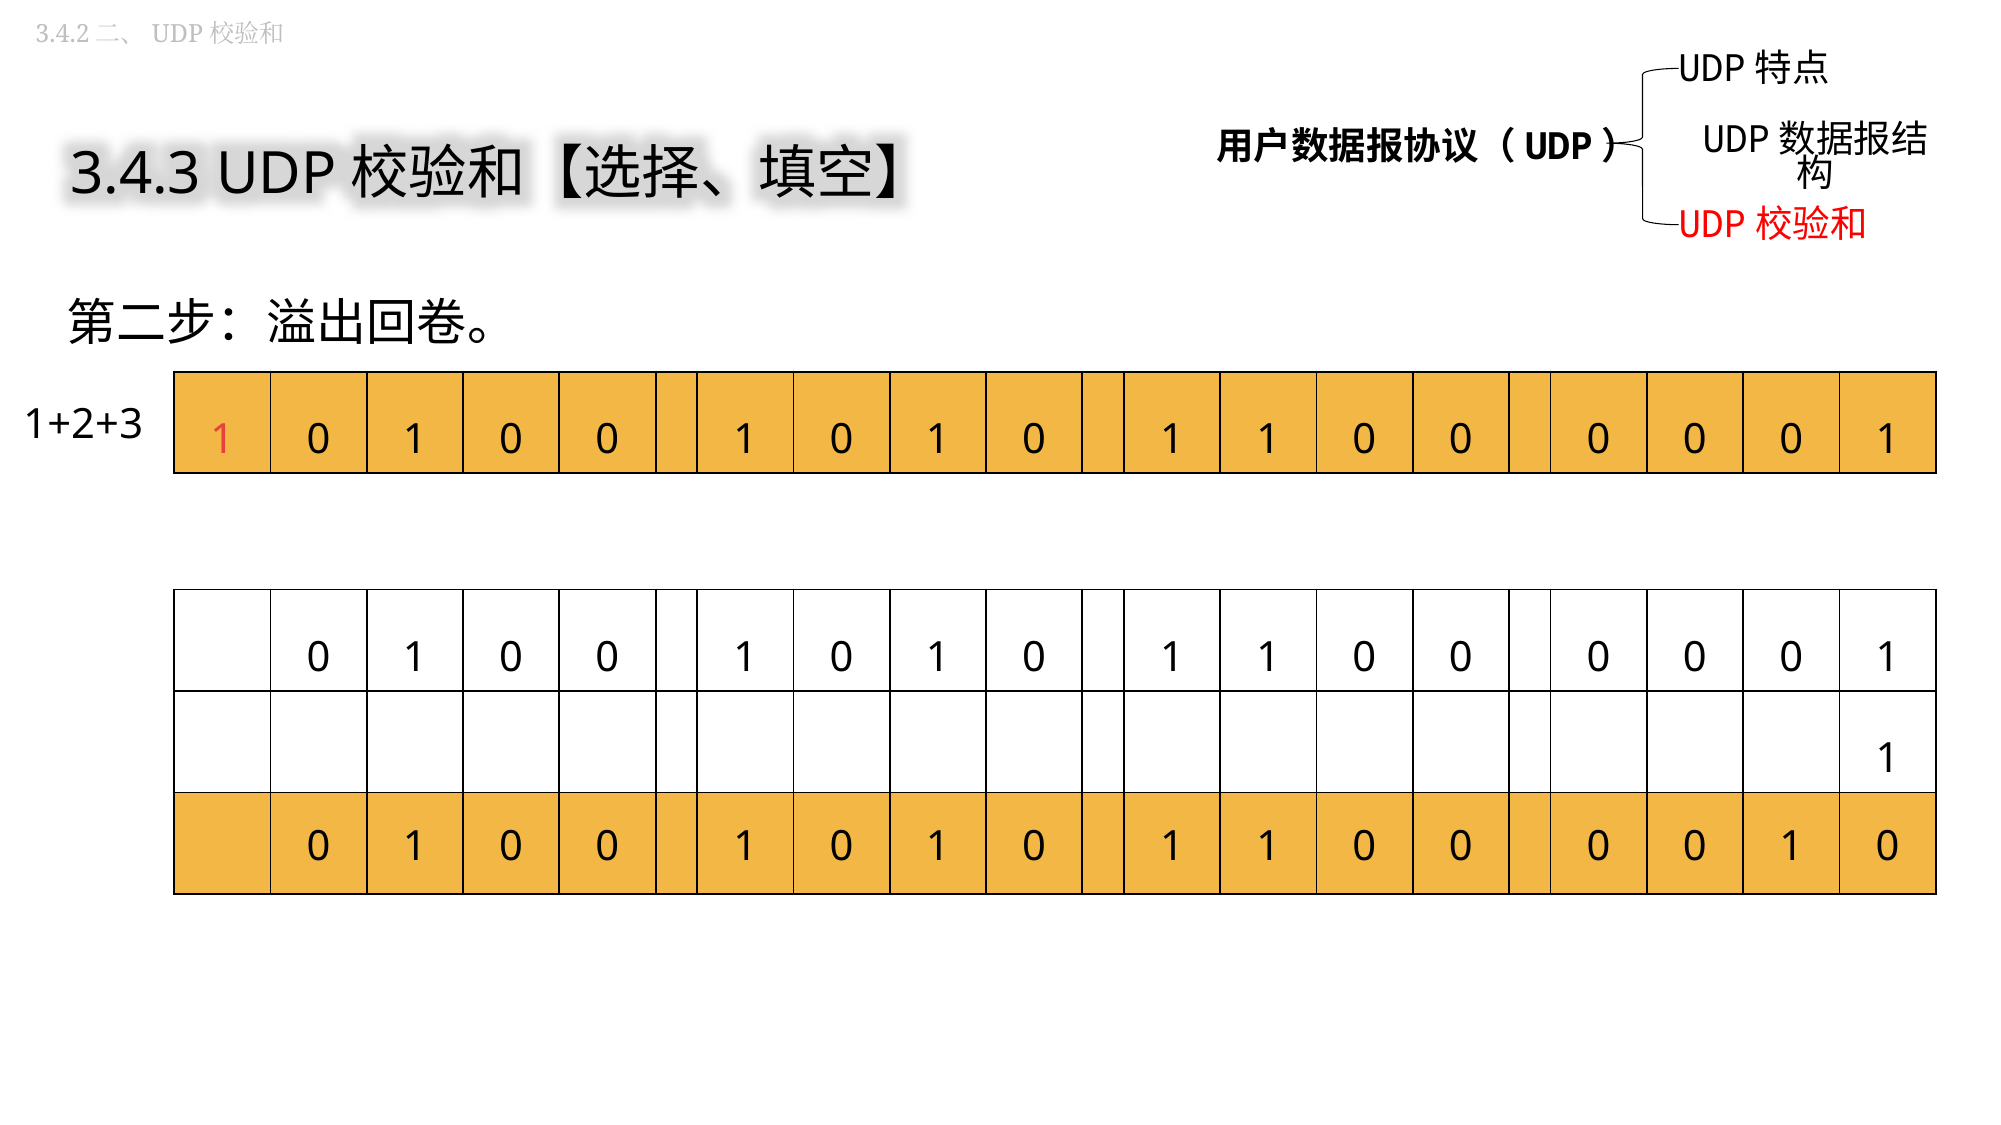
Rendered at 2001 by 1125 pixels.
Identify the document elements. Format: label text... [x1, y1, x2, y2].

table_header 0 [1317, 373, 1412, 472]
table_cell [1083, 692, 1123, 792]
table_header [657, 590, 696, 690]
table_header 1 [1125, 590, 1219, 690]
table_header 1 [698, 590, 793, 690]
text_box 3.4.3 UDP校验和【选择、填空】 [52, 74, 1056, 231]
table_cell 1 [1221, 793, 1316, 893]
table_header 0 [1648, 373, 1742, 472]
table_header [1083, 373, 1123, 472]
table_header 0 [560, 373, 655, 472]
table_header 1 [368, 590, 462, 690]
table_header 0 [560, 590, 655, 690]
table_header 0 [1744, 373, 1839, 472]
table_cell [698, 692, 793, 792]
table_cell 0 [560, 793, 655, 893]
table_header 0 [794, 373, 889, 472]
table_cell 0 [1840, 793, 1935, 893]
table_header 1 [698, 373, 793, 472]
table_header [1510, 590, 1550, 690]
table_header 1 [368, 373, 462, 472]
table_header [1510, 373, 1550, 472]
table_header [175, 590, 270, 690]
table_cell 1 [368, 793, 462, 893]
table_header 1 [1840, 373, 1935, 472]
table_cell [657, 692, 696, 792]
table_header [657, 373, 696, 472]
table_cell [368, 692, 462, 792]
text_box 1+2+3 [8, 389, 159, 455]
table_header 0 [464, 590, 558, 690]
table_header 1 [891, 373, 985, 472]
table_cell 0 [987, 793, 1081, 893]
table_cell [891, 692, 985, 792]
table_cell [1510, 793, 1550, 893]
table_header 0 [1744, 590, 1839, 690]
table_cell [1125, 692, 1219, 792]
table_cell 1 [698, 793, 793, 893]
table_cell [1744, 692, 1839, 792]
table_cell [1221, 692, 1316, 792]
text_box 第二步：溢出回卷。 [52, 253, 649, 359]
table_header 1 [1125, 373, 1219, 472]
table_cell 0 [271, 793, 366, 893]
table_header 0 [271, 373, 366, 472]
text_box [1212, 48, 1959, 254]
table_cell 1 [891, 793, 985, 893]
table_header 0 [1551, 590, 1646, 690]
table_header 1 [1840, 590, 1935, 690]
table_header 0 [1414, 373, 1508, 472]
table_cell [794, 692, 889, 792]
table_header 1 [1221, 590, 1316, 690]
table_cell [560, 692, 655, 792]
table_cell [1551, 692, 1646, 792]
table_cell [1414, 692, 1508, 792]
table_cell [464, 692, 558, 792]
table_cell 0 [1317, 793, 1412, 893]
table_header 0 [1317, 590, 1412, 690]
table_header 0 [1551, 373, 1646, 472]
table_header 1 [891, 590, 985, 690]
table_cell [1083, 793, 1123, 893]
table_header 0 [794, 590, 889, 690]
text_box 3.4.2二、UDP校验和 [20, 10, 299, 55]
table_cell [1510, 692, 1550, 792]
table_cell 0 [1551, 793, 1646, 893]
table_header [1083, 590, 1123, 690]
table_header 0 [1648, 590, 1742, 690]
table_cell 0 [1648, 793, 1742, 893]
table_header 1 [1221, 373, 1316, 472]
table_cell 1 [1840, 692, 1935, 792]
table_header 0 [464, 373, 558, 472]
table_cell 0 [794, 793, 889, 893]
table_header 0 [987, 373, 1081, 472]
table_cell [271, 692, 366, 792]
table_cell [1648, 692, 1742, 792]
table_cell 0 [464, 793, 558, 893]
table_header 0 [1414, 590, 1508, 690]
table_cell 0 [1414, 793, 1508, 893]
table_cell [657, 793, 696, 893]
table_header 1 [175, 373, 270, 472]
table_cell [175, 692, 270, 792]
table_header 0 [271, 590, 366, 690]
table_cell [1317, 692, 1412, 792]
table_cell [987, 692, 1081, 792]
table_cell 1 [1125, 793, 1219, 893]
table_cell 1 [1744, 793, 1839, 893]
table_header 0 [987, 590, 1081, 690]
table_cell [175, 793, 270, 893]
